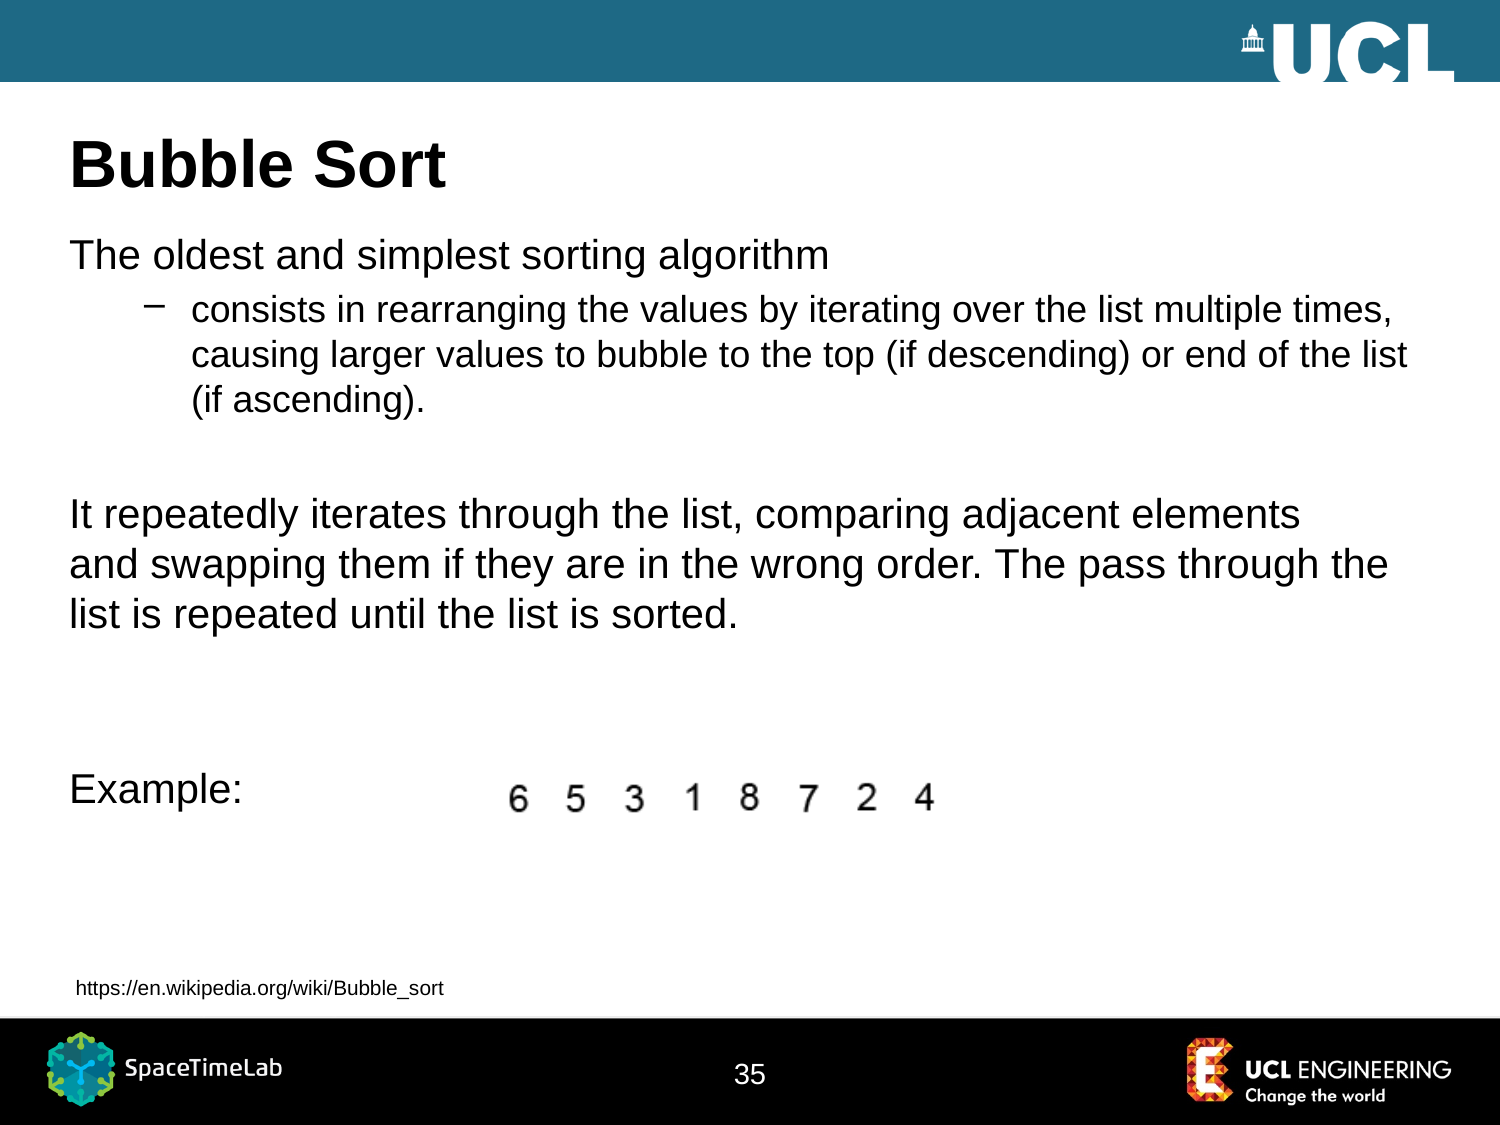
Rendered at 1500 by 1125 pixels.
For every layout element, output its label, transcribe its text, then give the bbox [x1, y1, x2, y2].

text_box https://en.wikipedia.org/wiki/Bubble_sort [60, 967, 459, 1008]
picture [0, 990, 1500, 1125]
picture [466, 656, 975, 962]
title Bubble Sort [54, 113, 1447, 197]
footer 34 [496, 1042, 1004, 1103]
list The oldest and simplest sorting algorithm consists in rearranging the values by iterating over the list multiple times, causing larger values to bubble to the top (if descending) or end of the list (if ascending). It repeatedly iterates through the list, comparing adjacent elements and swapping them if they are in the wrong order. The pass through the list is repeated until the list is sorted. Example: [54, 219, 1447, 988]
